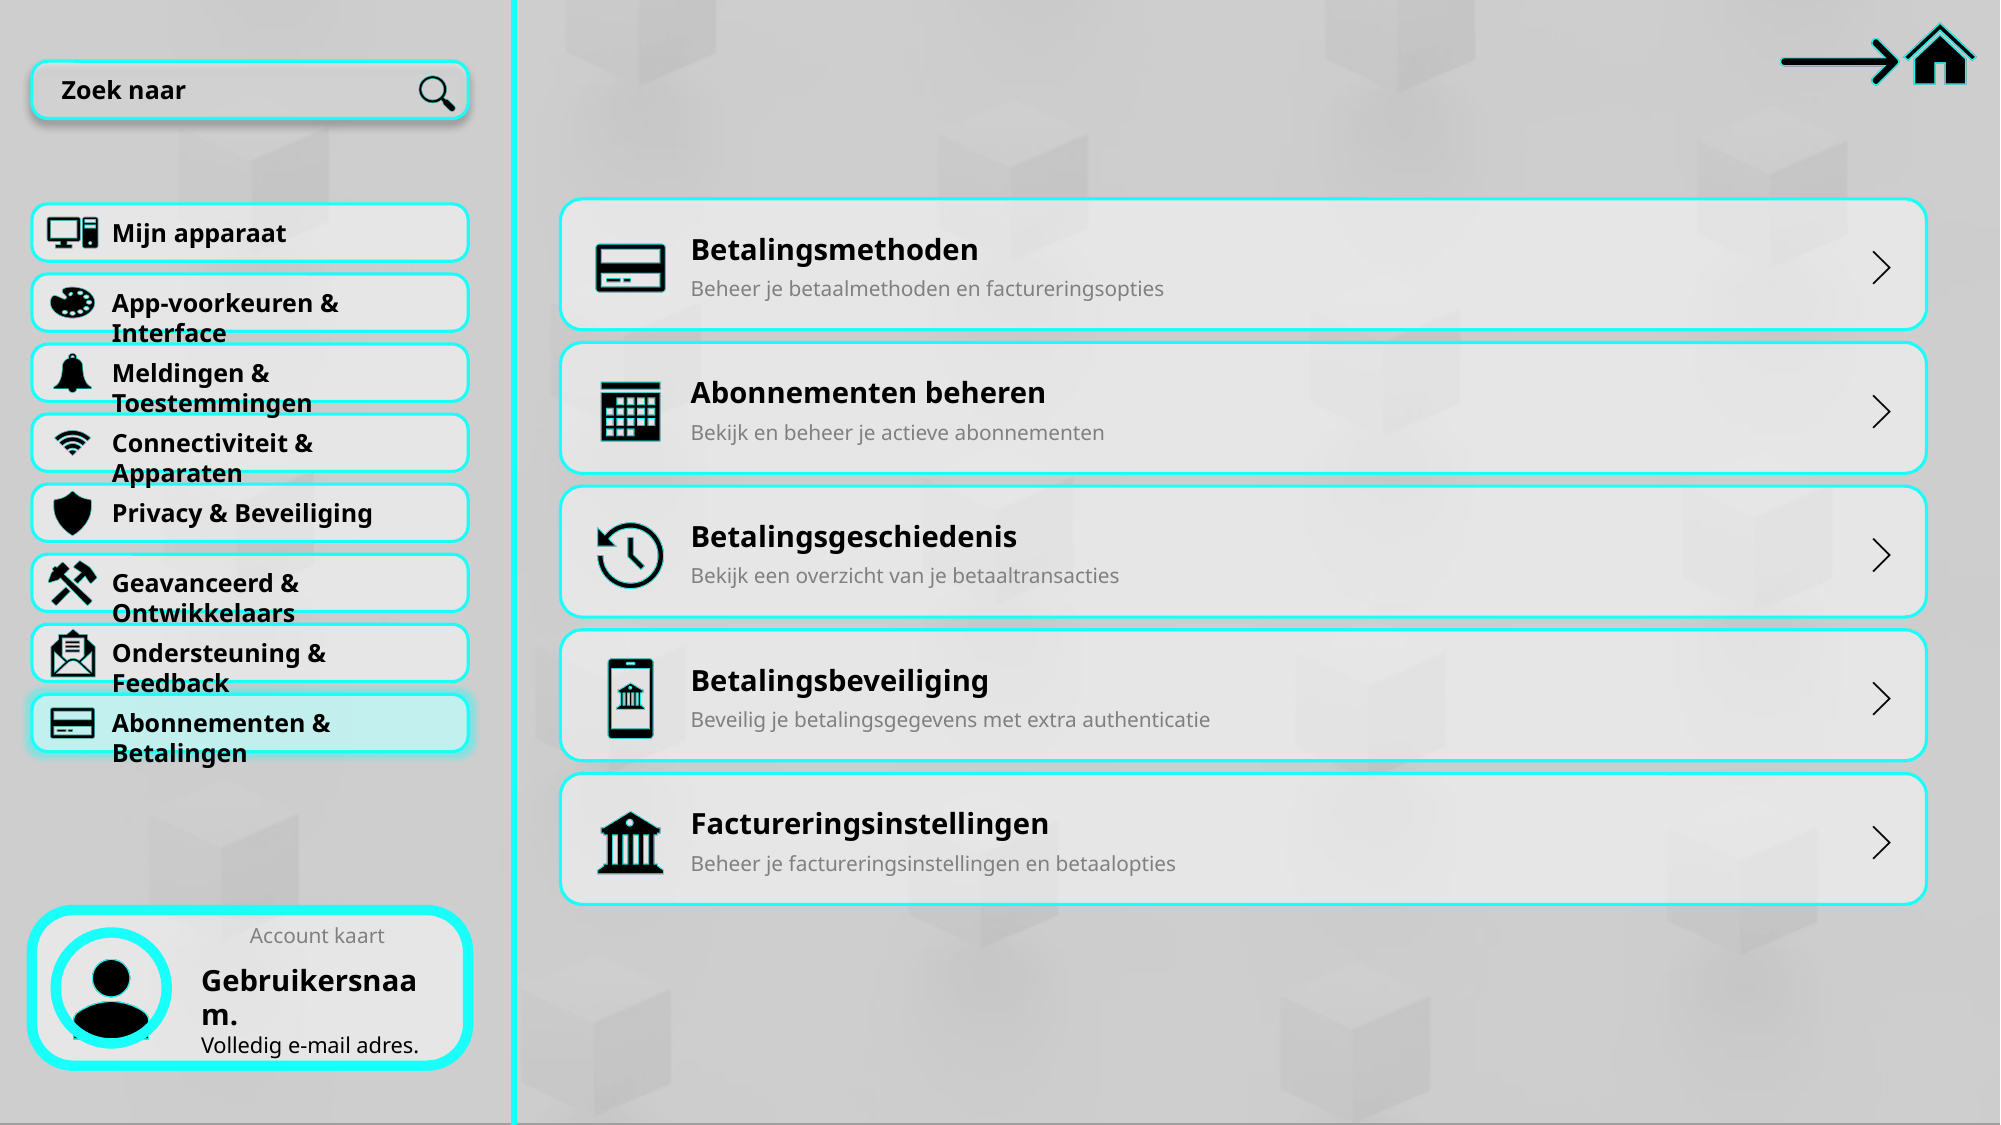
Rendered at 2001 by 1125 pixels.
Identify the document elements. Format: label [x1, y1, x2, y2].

text_box [31, 60, 469, 119]
text_box [559, 198, 1928, 331]
text_box [31, 413, 469, 472]
text_box [31, 623, 469, 683]
text_box [31, 553, 479, 612]
text_box [31, 203, 469, 262]
text_box [31, 483, 469, 542]
text_box [31, 909, 469, 1067]
picture [0, 0, 2000, 1124]
text_box [31, 343, 469, 402]
text_box [559, 485, 1928, 618]
text_box [559, 341, 1928, 474]
text_box [31, 273, 469, 332]
text_box [31, 693, 469, 753]
text_box [559, 772, 1928, 905]
text_box [1775, 0, 1982, 126]
text_box [559, 629, 1928, 762]
